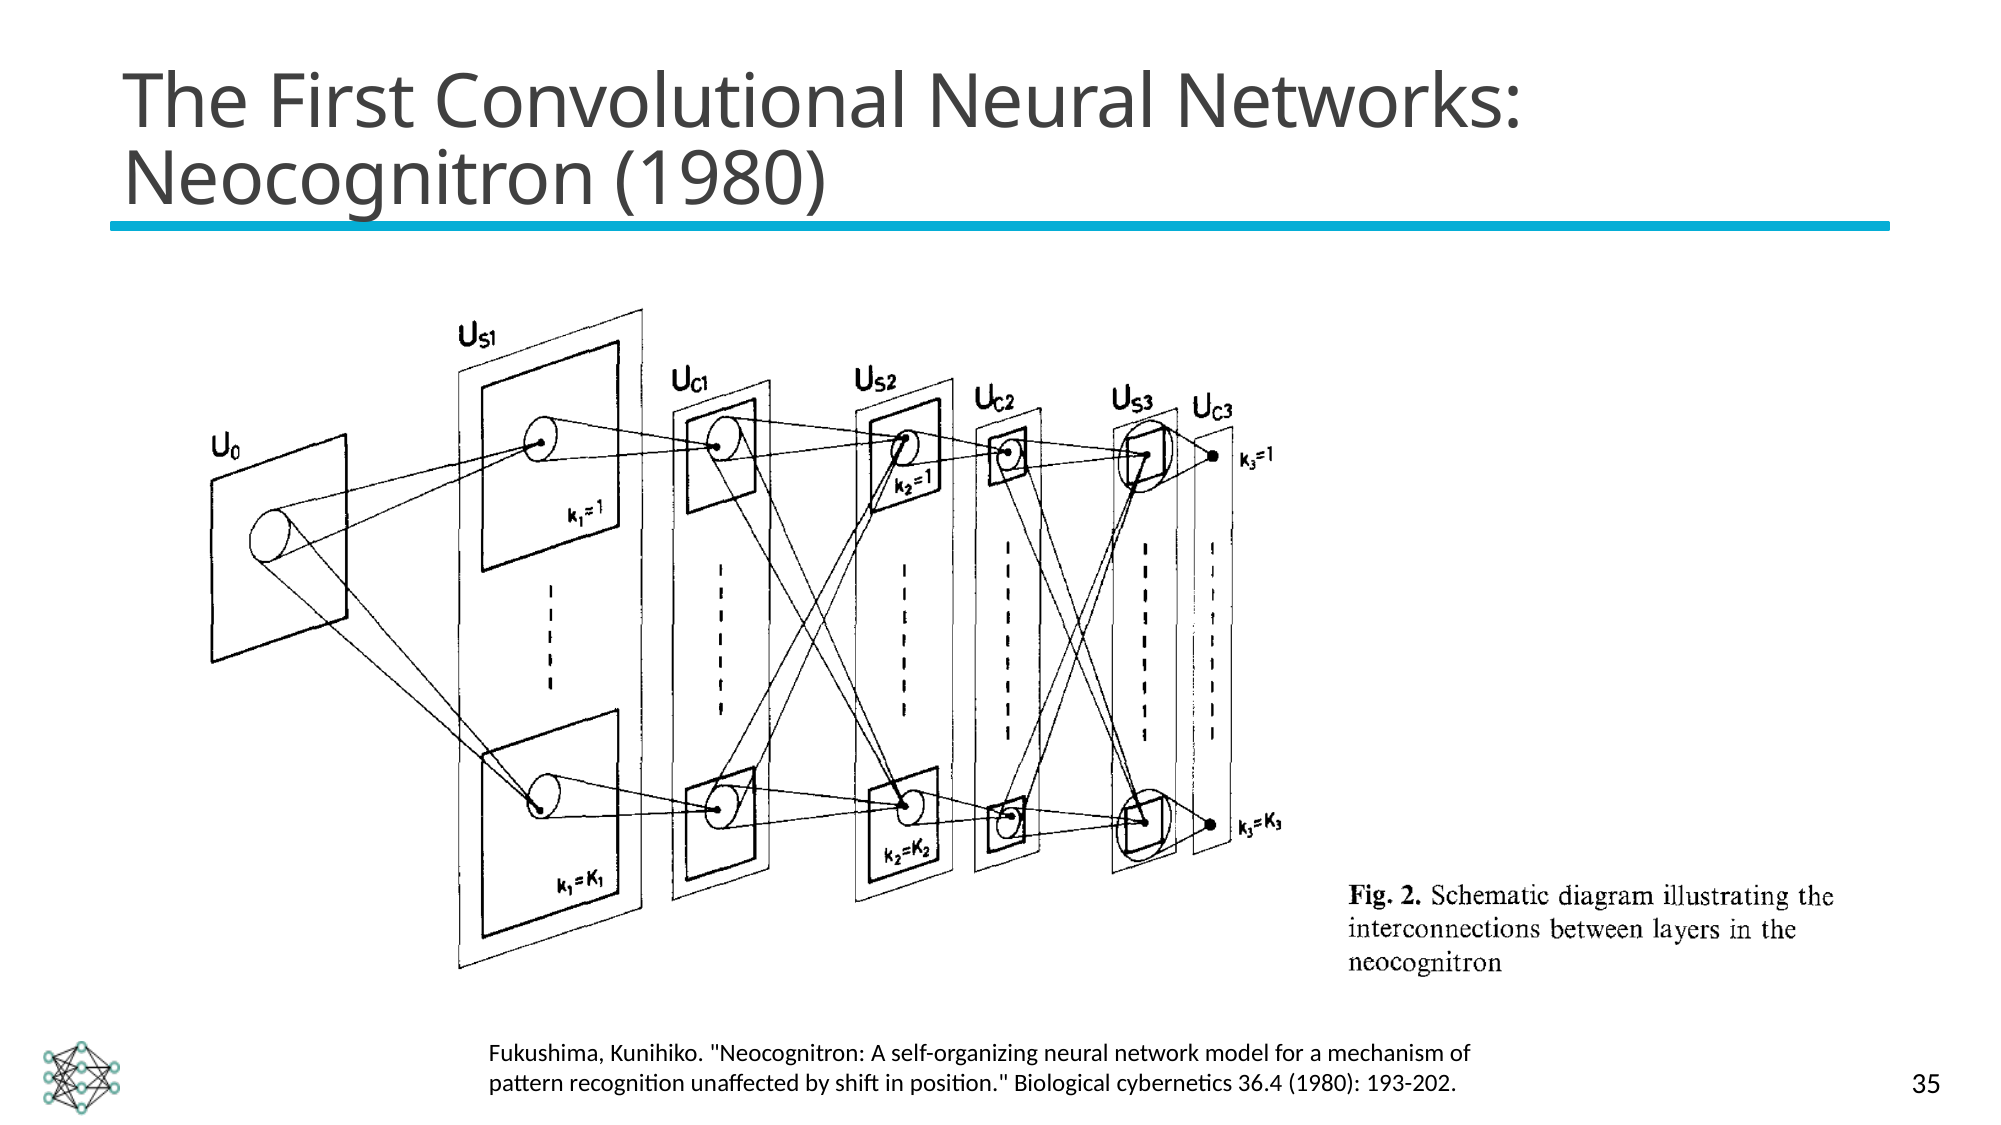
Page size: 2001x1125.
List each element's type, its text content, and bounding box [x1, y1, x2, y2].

picture [43, 1041, 120, 1116]
title The First Convolutional Neural Networks: Neocognitron (1980) [107, 58, 1899, 228]
text_box Fukushima, Kunihiko. "Neocognitron: A self-organizing neural network model for a mechanism of pattern recognition unaffected by shift in position." Biological cybernetics 36.4 (1980): 193-202. [474, 1028, 1526, 1104]
picture [191, 307, 1837, 979]
slide_number 35 [1740, 1052, 1957, 1113]
